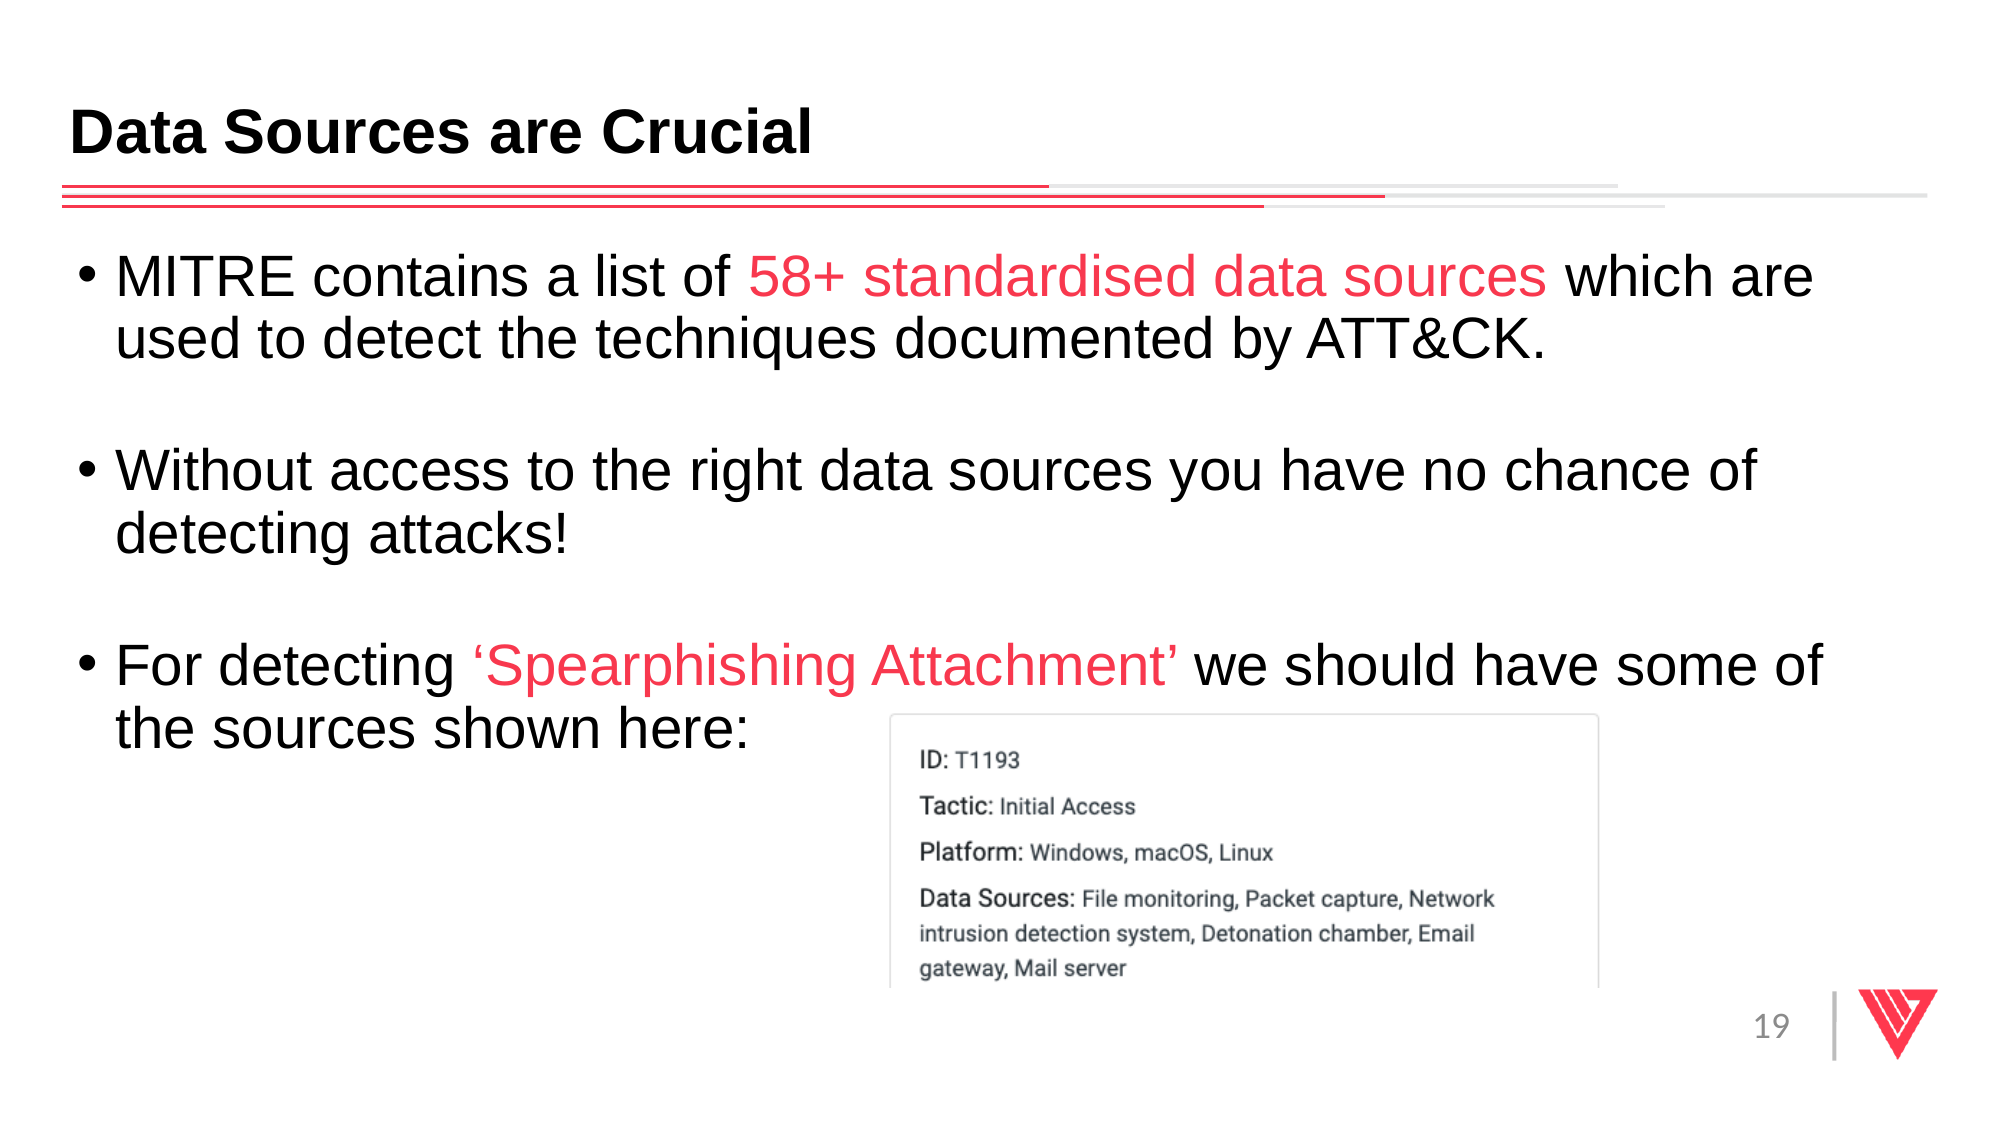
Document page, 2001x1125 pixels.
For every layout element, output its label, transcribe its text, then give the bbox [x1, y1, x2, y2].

list MITRE contains a list of 58+ standardised data sources which are used to detect the techniques documented by ATT&CK. Without access to the right data sources you have no chance of detecting attacks! For detecting ‘Spearphishing Attachment’ we should have some of the sources shown here: [62, 238, 1860, 1022]
list Data Sources are Crucial [54, 91, 1945, 176]
picture [1852, 989, 1938, 1060]
slide_number 18 [1692, 1000, 1805, 1047]
picture [881, 705, 1611, 988]
